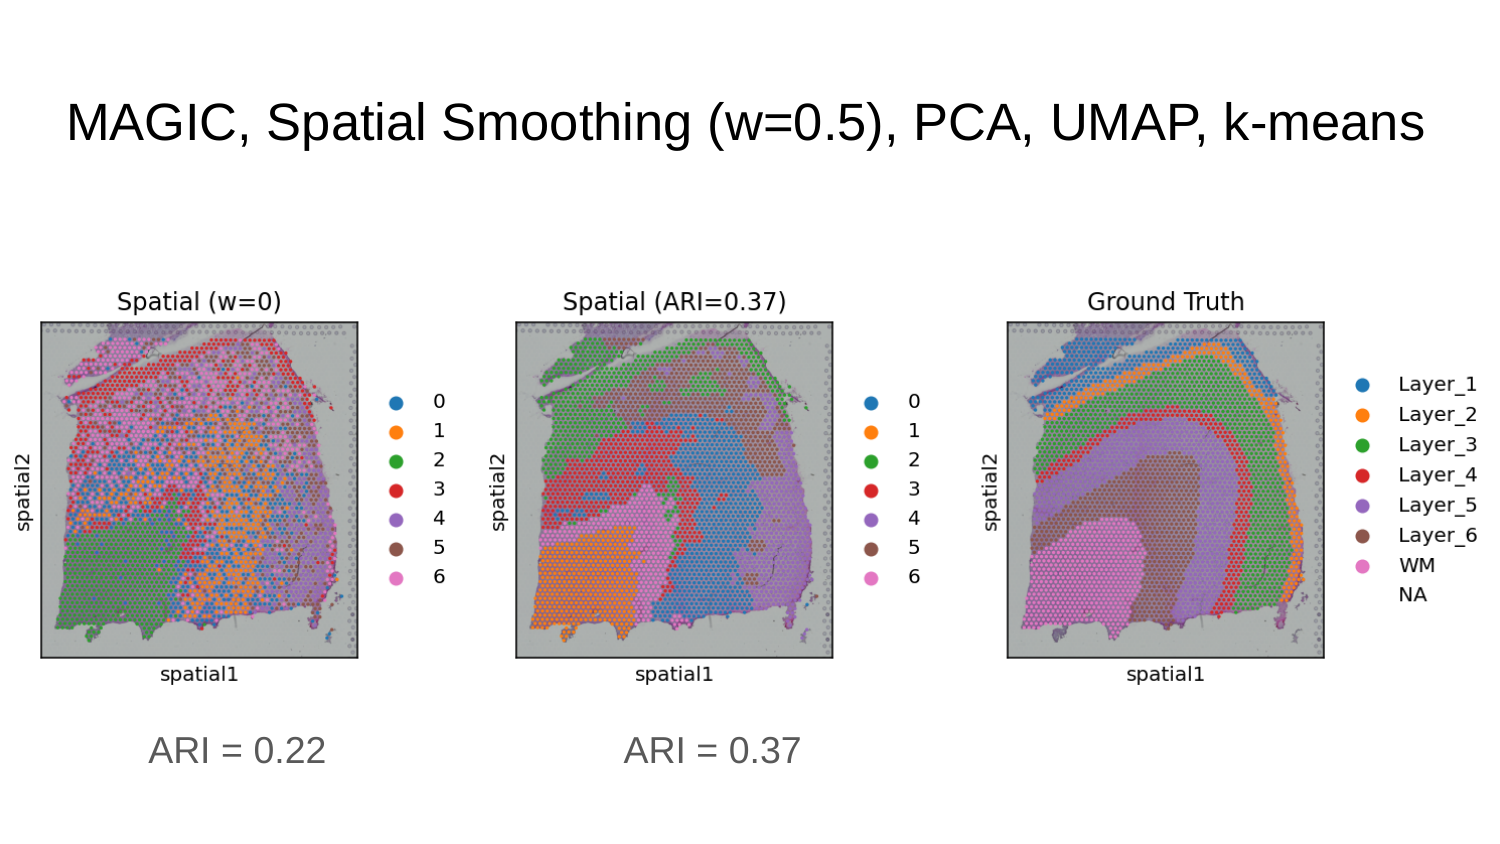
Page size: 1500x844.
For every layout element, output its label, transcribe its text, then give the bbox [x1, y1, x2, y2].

text_box ARI = 0.37 [475, 710, 950, 785]
title MAGIC, Spatial Smoothing (w=0.5), PCA, UMAP, k-means [51, 72, 1449, 167]
text_box ARI = 0.22 [0, 710, 475, 785]
picture [0, 276, 1500, 700]
